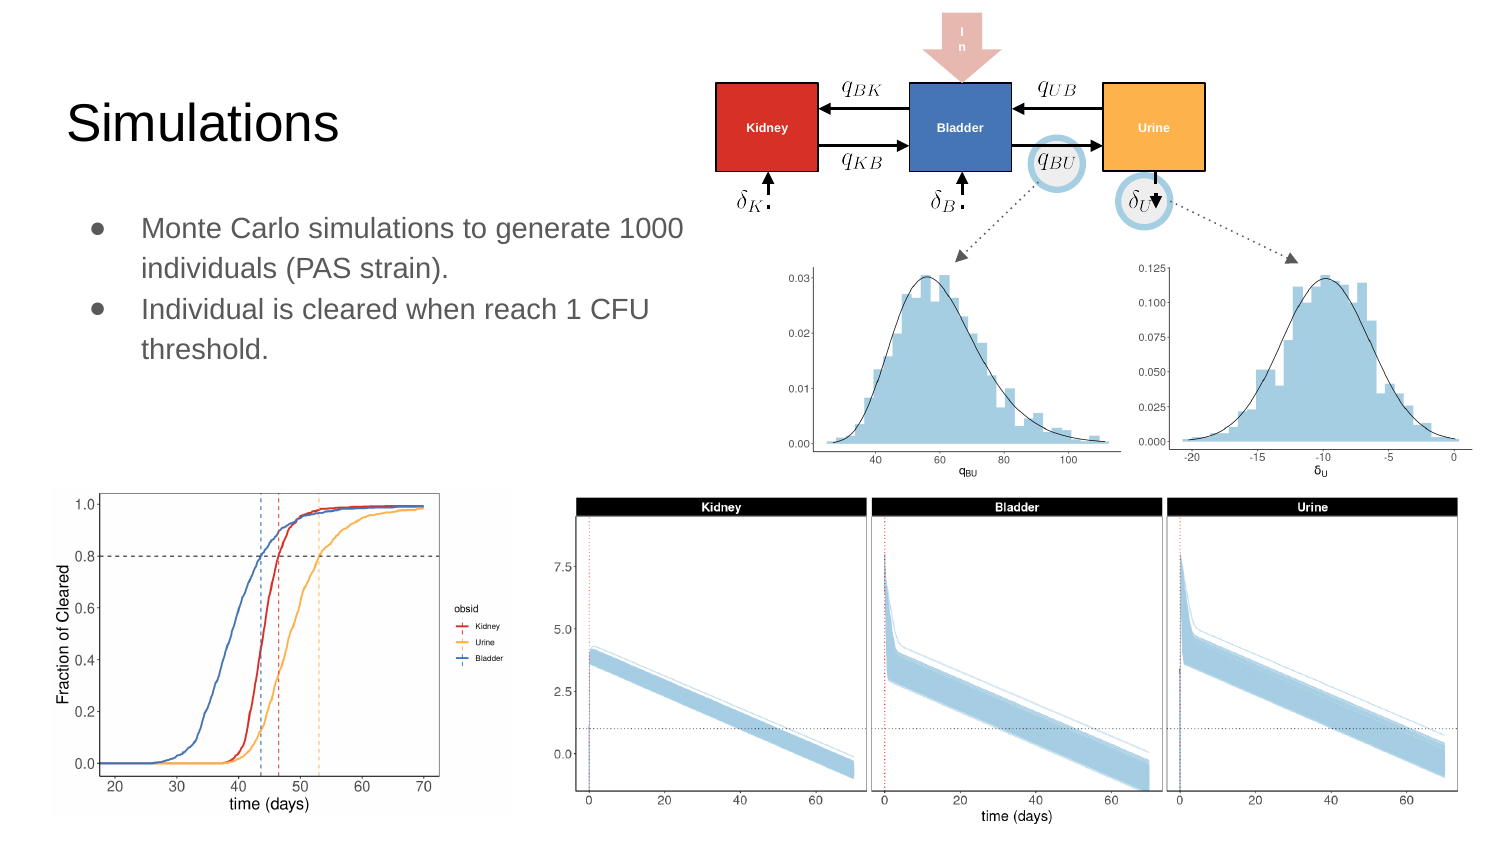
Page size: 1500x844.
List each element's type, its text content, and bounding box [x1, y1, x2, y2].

text_box Urine [1103, 82, 1206, 172]
text_box [1075, 155, 1083, 179]
list Monte Carlo simulations to generate 1000 individuals (PAS strain). Individual is cleared when reach 1 CFU threshold. [51, 189, 708, 750]
text_box Kidney [716, 83, 819, 172]
picture [1037, 153, 1076, 170]
title Simulations [51, 72, 449, 167]
picture [842, 80, 883, 98]
picture [842, 153, 883, 170]
picture [533, 493, 1463, 829]
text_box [770, 181, 1476, 483]
picture [737, 190, 763, 212]
text_box [1039, 137, 1074, 144]
text_box Bladder [909, 83, 1012, 172]
text_box In [922, 12, 1002, 84]
text_box [1129, 175, 1154, 180]
picture [1037, 80, 1076, 98]
picture [50, 488, 513, 819]
